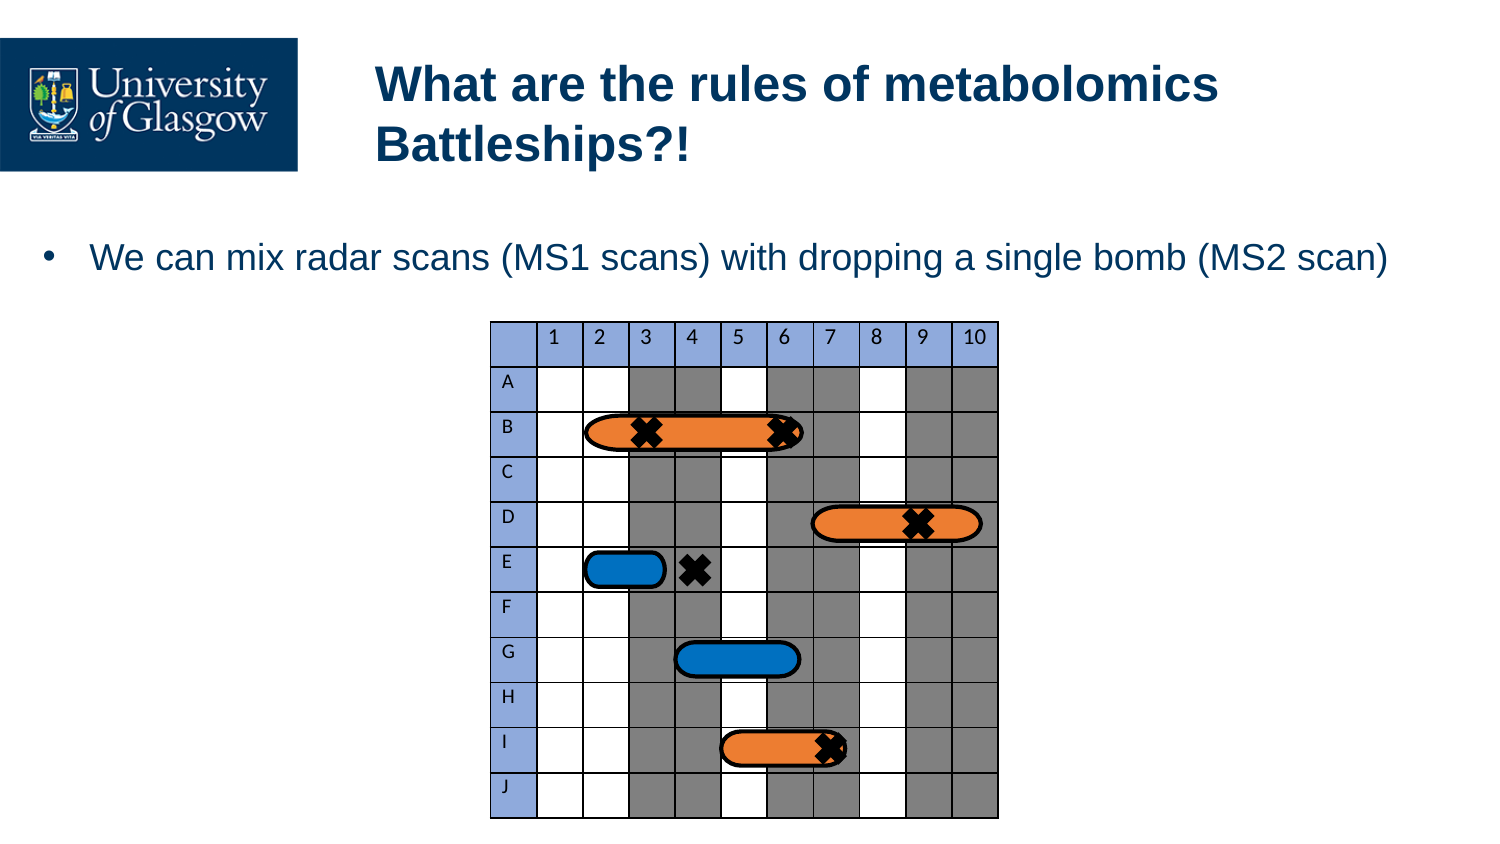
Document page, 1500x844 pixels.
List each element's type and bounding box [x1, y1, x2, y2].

text_box [811, 505, 982, 542]
table_cell [538, 413, 582, 456]
table_cell [584, 576, 628, 591]
table_cell [584, 638, 628, 682]
table_cell [814, 548, 859, 591]
table_cell [814, 458, 859, 501]
table_cell [768, 774, 813, 817]
table_cell [907, 593, 951, 637]
table_cell [814, 503, 859, 515]
table_cell [630, 458, 674, 501]
table_cell [676, 368, 720, 411]
table_cell [584, 683, 628, 727]
table_cell [538, 638, 582, 682]
table_cell [722, 758, 766, 772]
table_header [907, 323, 951, 366]
table_cell [491, 548, 536, 591]
table_cell [676, 669, 720, 682]
table_cell [538, 774, 582, 817]
table_cell [953, 458, 997, 501]
table_cell [491, 458, 536, 501]
table_cell [722, 451, 766, 456]
table_header [860, 323, 905, 366]
table_cell [814, 413, 859, 456]
table_cell [584, 774, 628, 817]
table_header [722, 323, 766, 366]
table_header [953, 323, 997, 366]
table_cell [953, 503, 997, 546]
table_cell [538, 728, 582, 772]
table_cell [768, 638, 813, 682]
table_cell [814, 368, 859, 411]
table_cell [953, 368, 997, 411]
table_cell [722, 548, 766, 591]
table_cell [491, 368, 536, 411]
table_cell [814, 728, 859, 772]
table_cell [630, 593, 674, 637]
table_cell [676, 728, 720, 772]
table_cell [676, 593, 720, 637]
table_cell [491, 683, 536, 727]
table_cell [722, 368, 766, 411]
table_cell [953, 728, 997, 772]
table_cell [860, 458, 905, 501]
text_box [678, 553, 712, 587]
table_cell [491, 728, 536, 772]
table_cell [538, 548, 582, 591]
table_cell [814, 774, 859, 817]
table_cell [491, 638, 536, 682]
table_cell [768, 368, 813, 411]
table_cell [860, 774, 905, 817]
table_cell [768, 593, 813, 637]
table_cell [814, 533, 859, 546]
table_cell [860, 548, 905, 591]
table_cell [584, 434, 628, 456]
table_cell [860, 683, 905, 727]
table_cell [584, 503, 628, 546]
table_cell [907, 542, 951, 546]
table_cell [676, 683, 720, 727]
table_cell [860, 728, 905, 772]
table_cell [584, 593, 628, 637]
table_cell [907, 458, 951, 501]
table_cell [630, 451, 674, 456]
table_cell [907, 638, 951, 682]
text_box [584, 414, 803, 451]
table_cell [907, 774, 951, 817]
table_cell [676, 774, 720, 817]
table_cell [630, 638, 674, 682]
table_cell [722, 774, 766, 817]
table_cell [584, 458, 628, 501]
table_header [630, 323, 674, 366]
table_cell [953, 548, 997, 591]
table_cell [953, 638, 997, 682]
table_cell [676, 548, 720, 591]
table_cell [491, 774, 536, 817]
table_cell [907, 413, 951, 456]
table_cell [768, 458, 813, 501]
table_cell [676, 458, 720, 501]
table_cell [676, 451, 720, 456]
table_cell [538, 368, 582, 411]
table_cell [814, 593, 859, 637]
table_cell [860, 542, 905, 546]
table_cell [538, 593, 582, 637]
table_cell [768, 548, 813, 591]
table_cell [630, 728, 674, 772]
table_cell [538, 683, 582, 727]
table_cell [860, 413, 905, 456]
picture [0, 0, 1500, 178]
table_header [814, 323, 859, 366]
table_cell [676, 638, 720, 650]
table_cell [722, 593, 766, 637]
text_box [720, 730, 848, 767]
table_cell [768, 503, 813, 546]
table_cell [953, 413, 997, 456]
table_header [676, 323, 720, 366]
table_cell [768, 767, 813, 772]
table_cell [538, 458, 582, 501]
table_cell [907, 728, 951, 772]
table_cell [630, 368, 674, 411]
table_cell [491, 503, 536, 546]
table_cell [584, 548, 628, 563]
table_cell [907, 548, 951, 591]
table_cell [676, 503, 720, 546]
table_cell [630, 503, 674, 546]
table_cell [630, 548, 674, 591]
table_cell [722, 458, 766, 501]
table_cell [814, 683, 859, 727]
table_cell [491, 593, 536, 637]
table_cell [768, 683, 813, 727]
text_box [27, 225, 1415, 286]
table_cell [953, 774, 997, 817]
table_header [538, 323, 582, 366]
table_cell [722, 728, 766, 739]
table_cell [953, 683, 997, 727]
table_cell [722, 678, 766, 682]
table_cell [860, 638, 905, 682]
table_cell [907, 368, 951, 411]
table_cell [491, 413, 536, 456]
table_cell [768, 413, 813, 456]
table_header [768, 323, 813, 366]
table_cell [953, 593, 997, 637]
table_cell [584, 413, 628, 432]
table_cell [538, 503, 582, 546]
table_cell [630, 774, 674, 817]
text_box [584, 551, 666, 588]
table_cell [584, 368, 628, 411]
table_cell [630, 683, 674, 727]
table_cell [584, 728, 628, 772]
table_cell [907, 683, 951, 727]
table_header [584, 323, 628, 366]
table_cell [814, 638, 859, 682]
table_header [491, 323, 536, 366]
table_cell [860, 368, 905, 411]
table_cell [722, 503, 766, 546]
text_box [674, 641, 801, 678]
table_cell [722, 683, 766, 727]
table_cell [860, 593, 905, 637]
